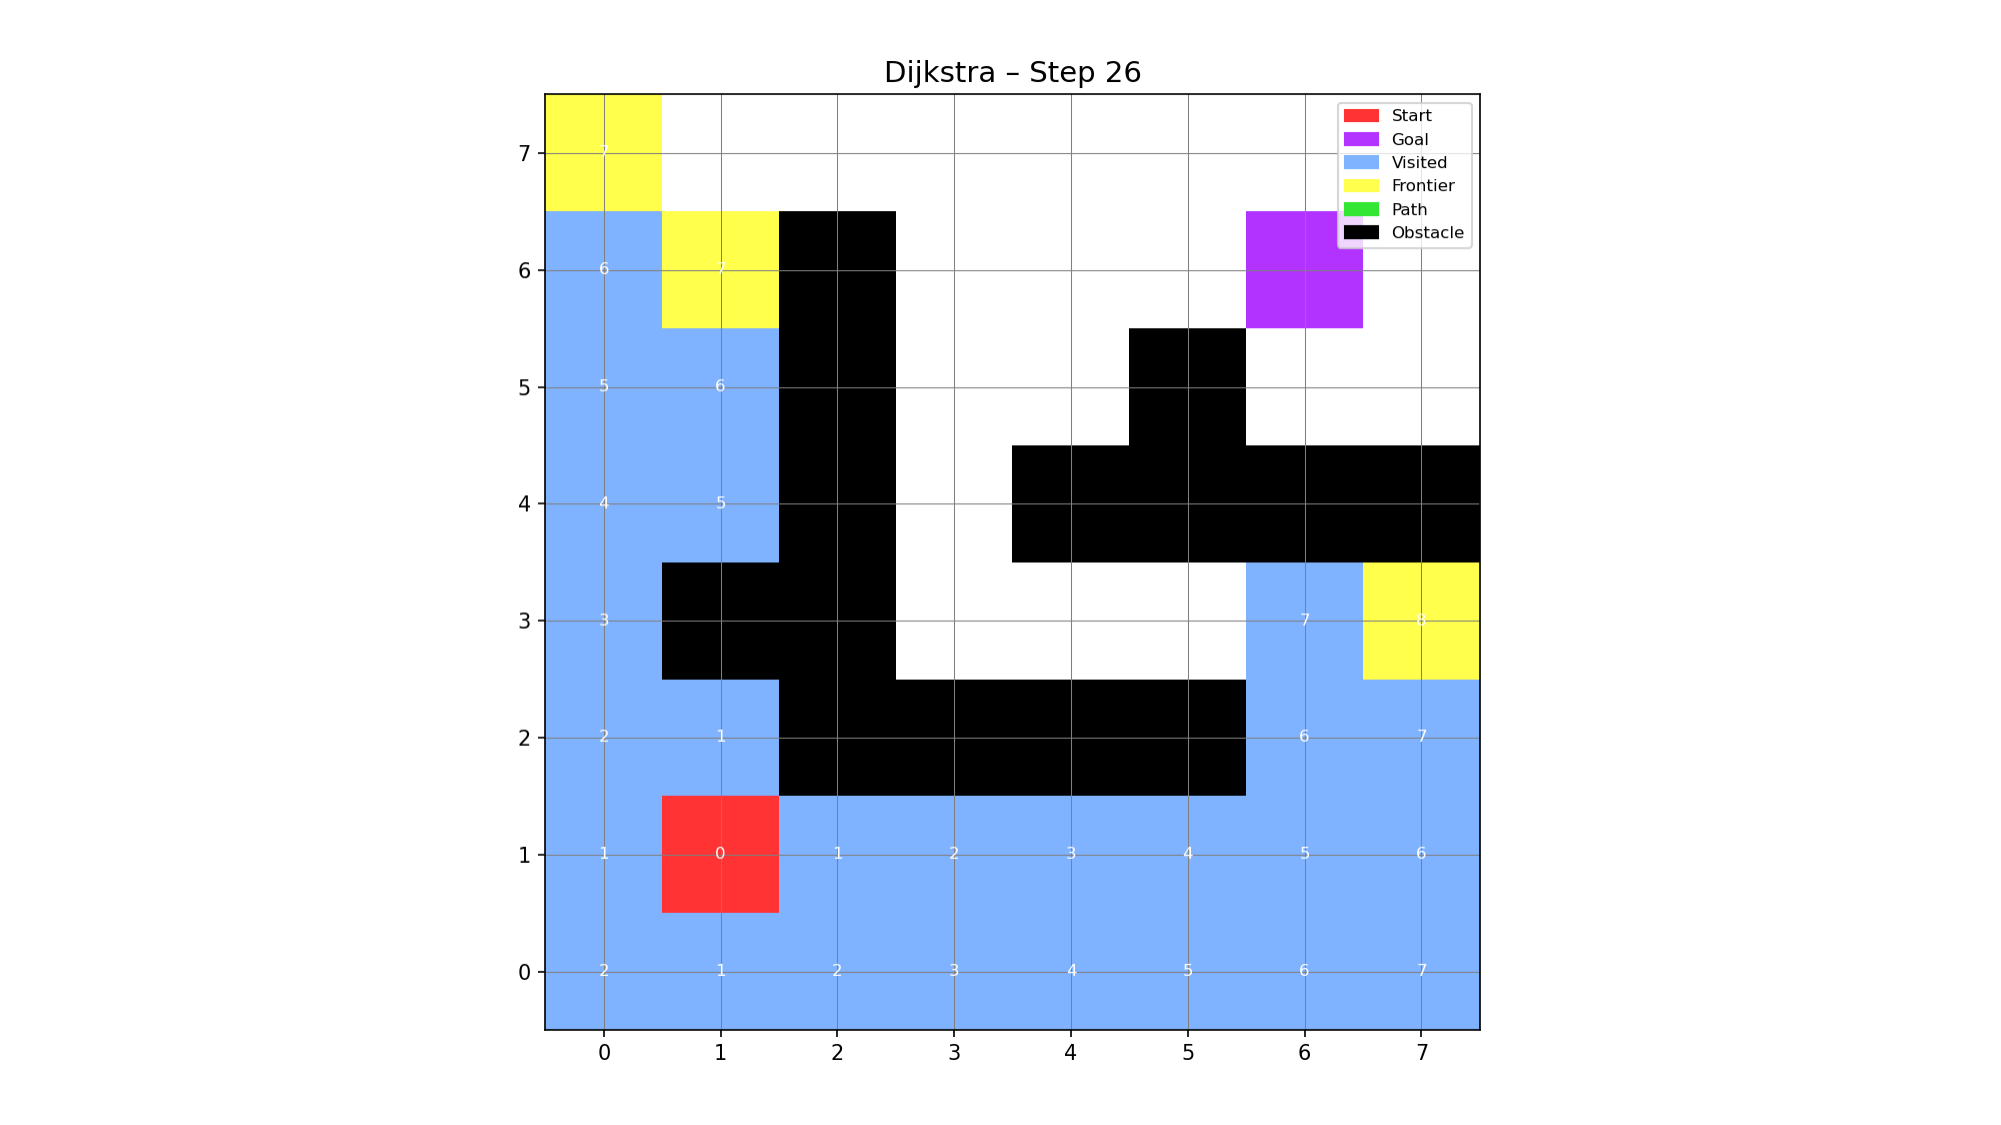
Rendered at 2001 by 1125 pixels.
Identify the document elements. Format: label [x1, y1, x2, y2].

picture [474, 37, 1526, 1088]
